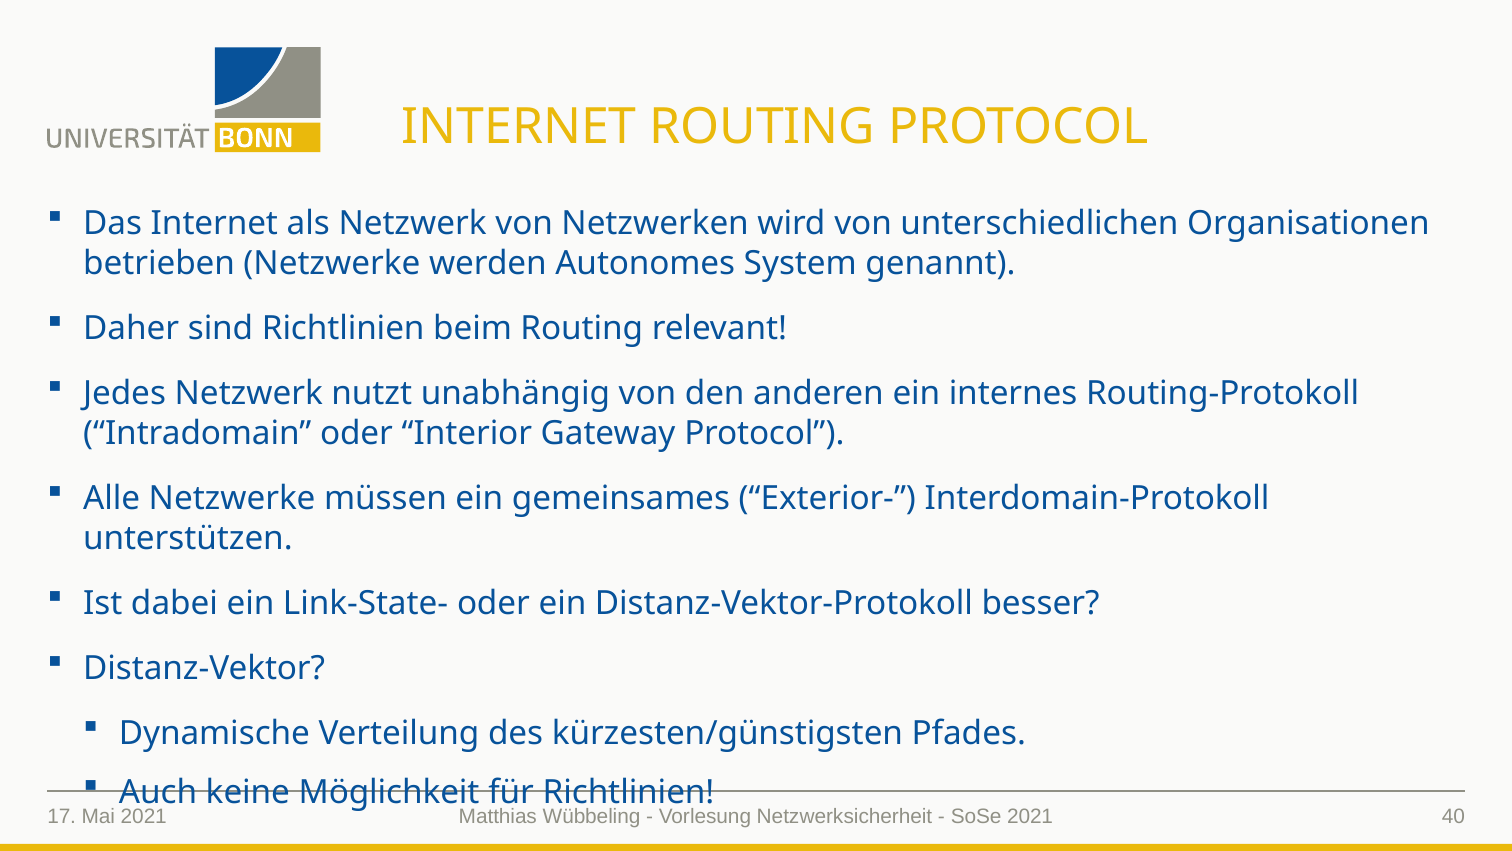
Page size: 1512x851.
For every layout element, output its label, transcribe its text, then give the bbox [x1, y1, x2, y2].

title Internet Routing Protocol [401, 47, 1465, 154]
slide_number 17. Mai 2021 [47, 791, 189, 839]
list Das Internet als Netzwerk von Netzwerken wird von unterschiedlichen Organisationen betrieben (Netzwerke werden Autonomes System genannt). Daher sind Richtlinien beim Routing relevant! Jedes Netzwerk nutzt unabhängig von den anderen ein internes Routing-Protokoll (“Intradomain” oder “Interior Gateway Protocol”). Alle Netzwerke müssen ein gemeinsames (“Exterior-”) Interdomain-Protokoll unterstützen. Ist dabei ein Link-State- oder ein Distanz-Vektor-Protokoll besser? Distanz-Vektor? Dynamische Verteilung des kürzesten/günstigsten Pfades. Auch keine Möglichkeit für Richtlinien! [47, 200, 1465, 745]
footer Matthias Wübbeling - Vorlesung Netzwerksicherheit - SoSe 2021 [342, 791, 1170, 839]
slide_number 40 [1370, 791, 1465, 839]
